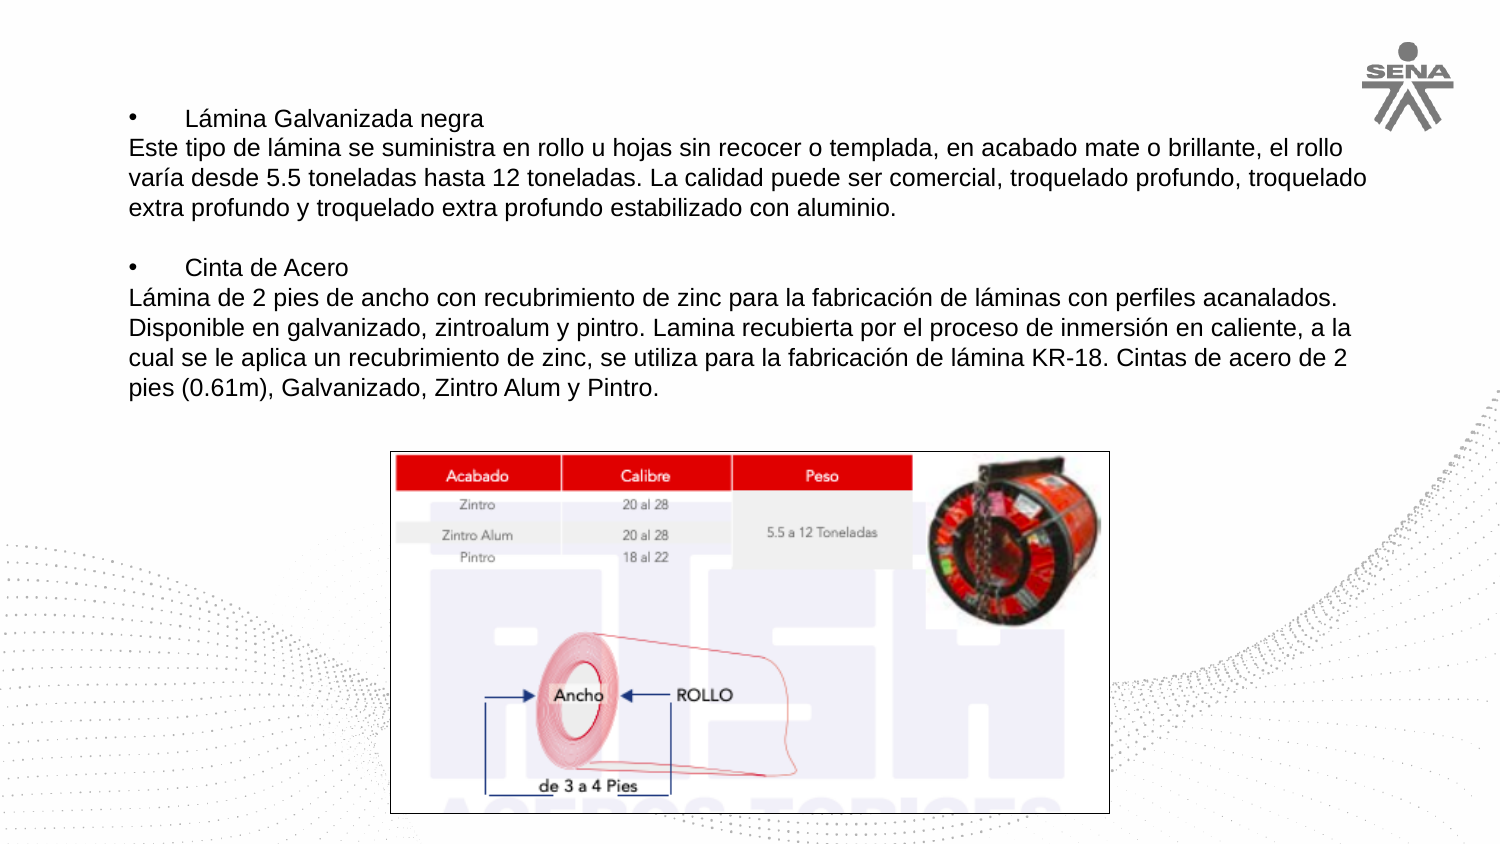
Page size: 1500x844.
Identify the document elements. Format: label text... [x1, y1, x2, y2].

picture [389, 451, 1111, 814]
text_box Lámina Galvanizada negra Este tipo de lámina se suministra en rollo u hojas sin recocer o templada, en acabado mate o brillante, el rollo varía desde 5.5 toneladas hasta 12 toneladas. La calidad puede ser comercial, troquelado profundo, troquelado extra profundo y troquelado extra profundo estabilizado con aluminio. Cinta de Acero Lámina de 2 pies de ancho con recubrimiento de zinc para la fabricación de láminas con perfiles acanalados. Disponible en galvanizado, zintroalum y pintro. Lamina recubierta por el proceso de inmersión en caliente, a la cual se le aplica un recubrimiento de zinc, se utiliza para la fabricación de lámina KR-18. Cintas de acero de 2 pies (0.61m), Galvanizado, Zintro Alum y Pintro. [113, 94, 1416, 454]
